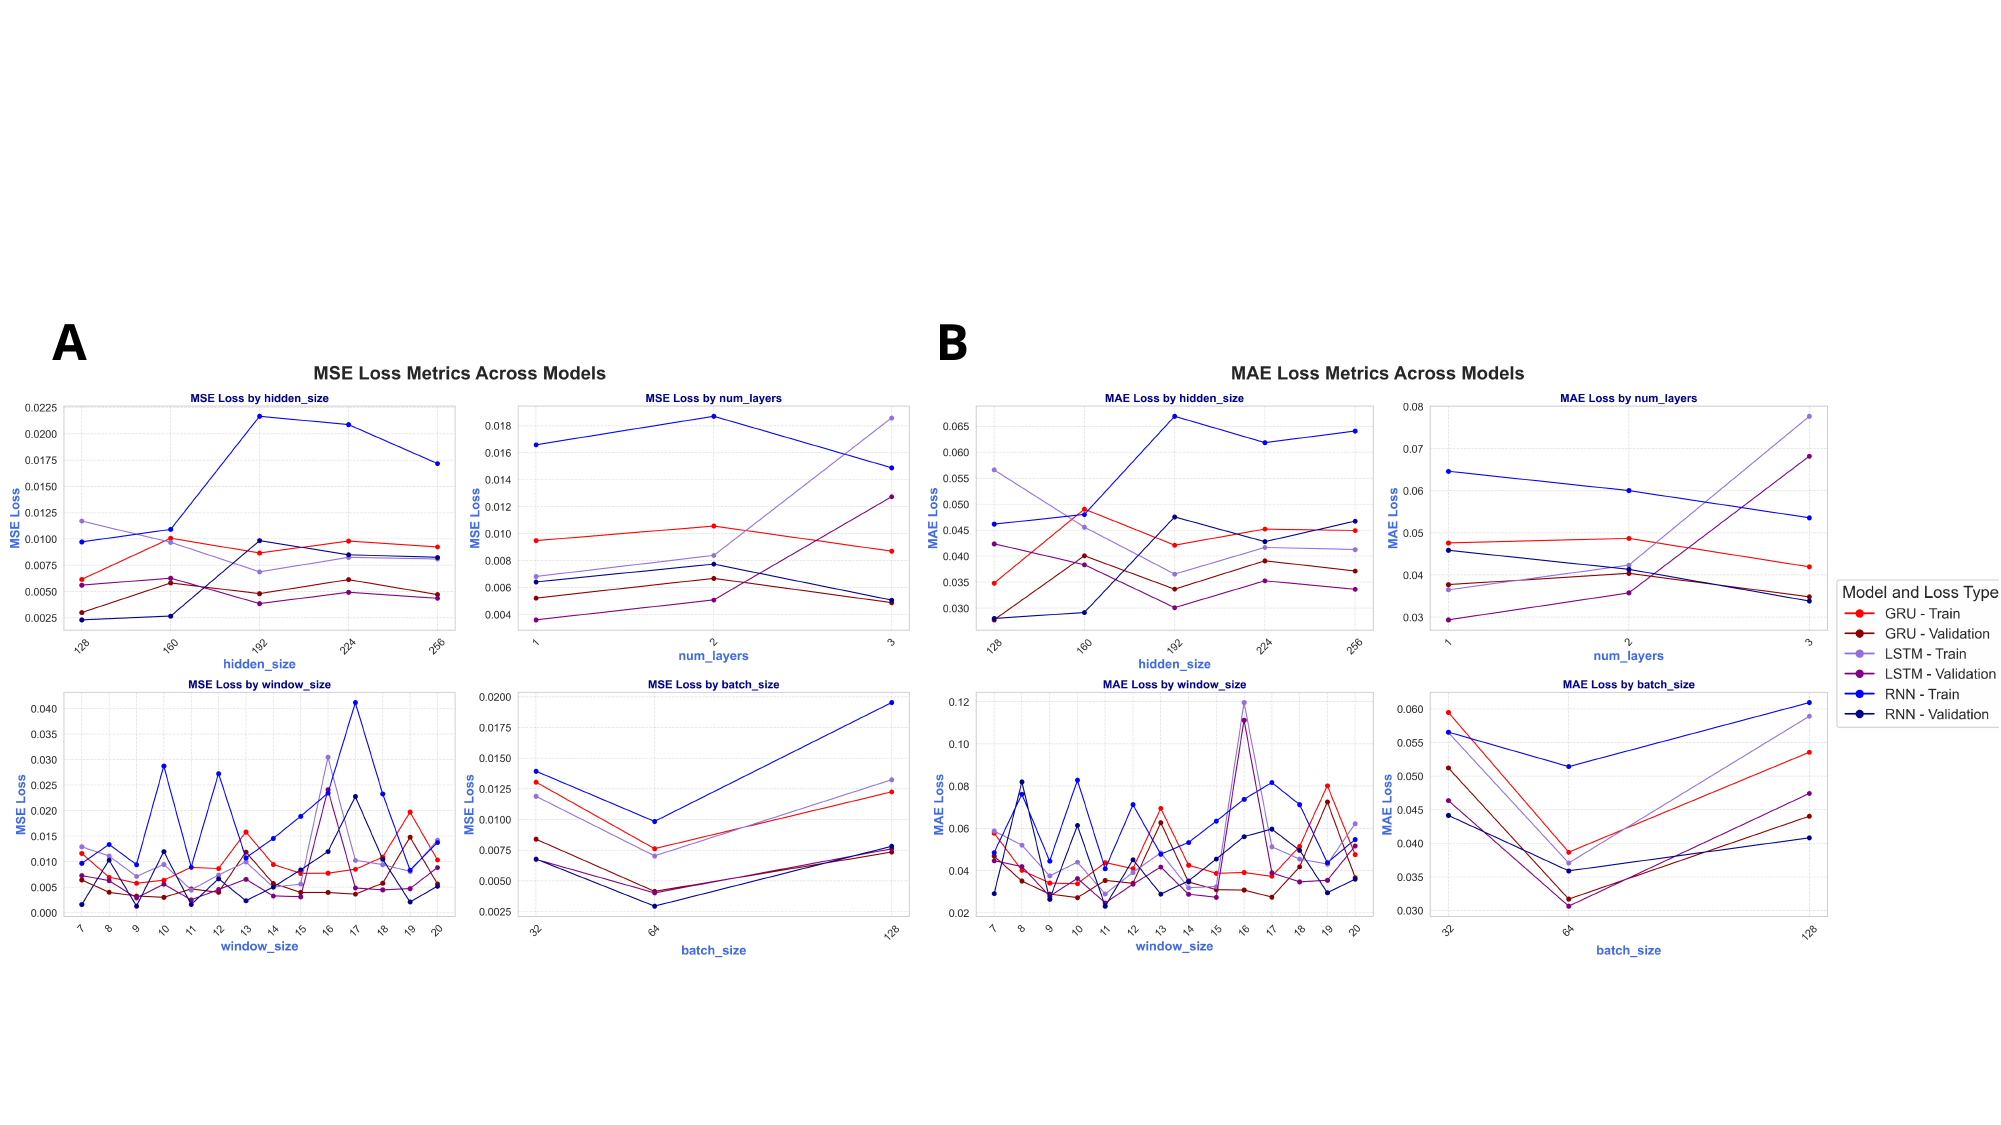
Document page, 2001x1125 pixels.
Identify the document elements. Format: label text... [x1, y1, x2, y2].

text_box A [37, 303, 96, 361]
picture [4, 361, 915, 963]
picture [922, 361, 2000, 963]
text_box B [920, 303, 980, 379]
